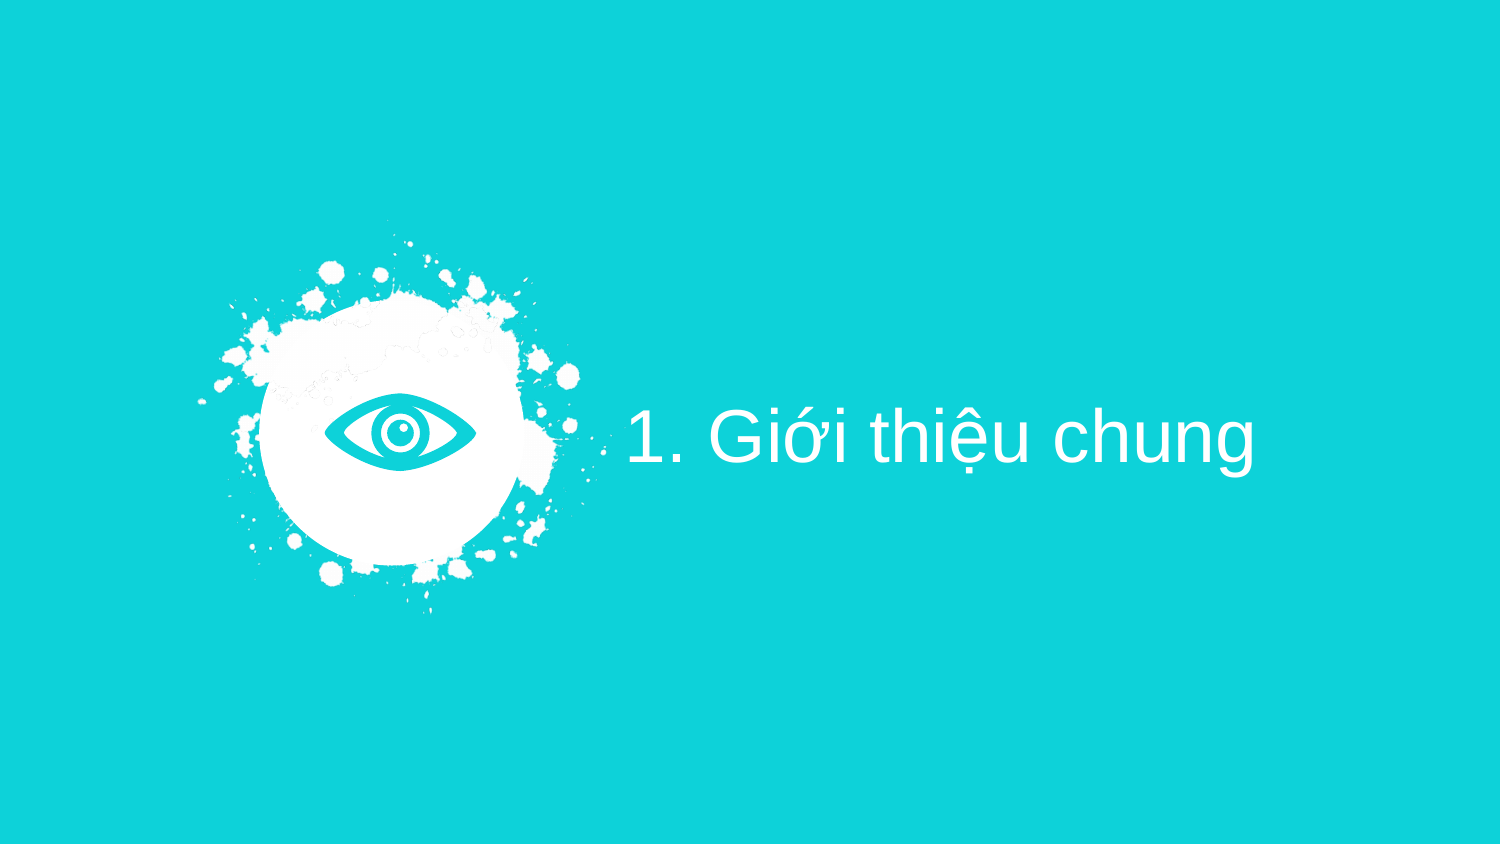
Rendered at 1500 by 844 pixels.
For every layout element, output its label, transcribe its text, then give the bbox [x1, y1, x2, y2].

text_box [322, 391, 479, 474]
list 1. Giới thiệu chung [610, 393, 1500, 471]
picture [164, 170, 668, 636]
